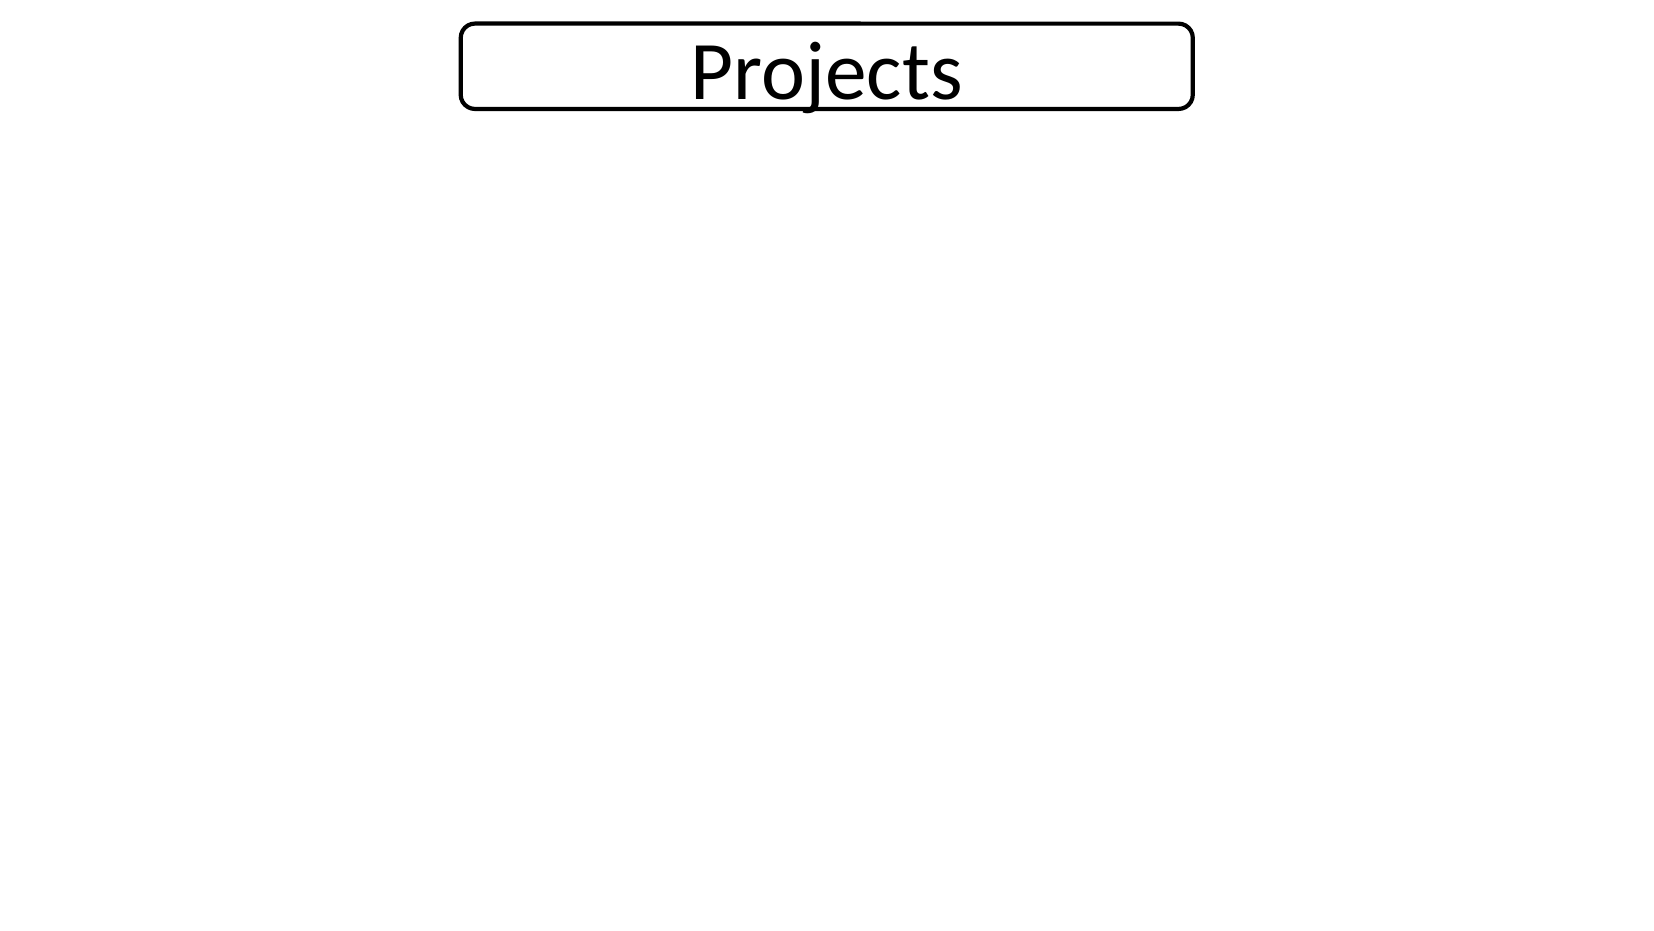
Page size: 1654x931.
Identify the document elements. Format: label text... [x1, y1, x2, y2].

text_box Projects [458, 21, 1195, 112]
